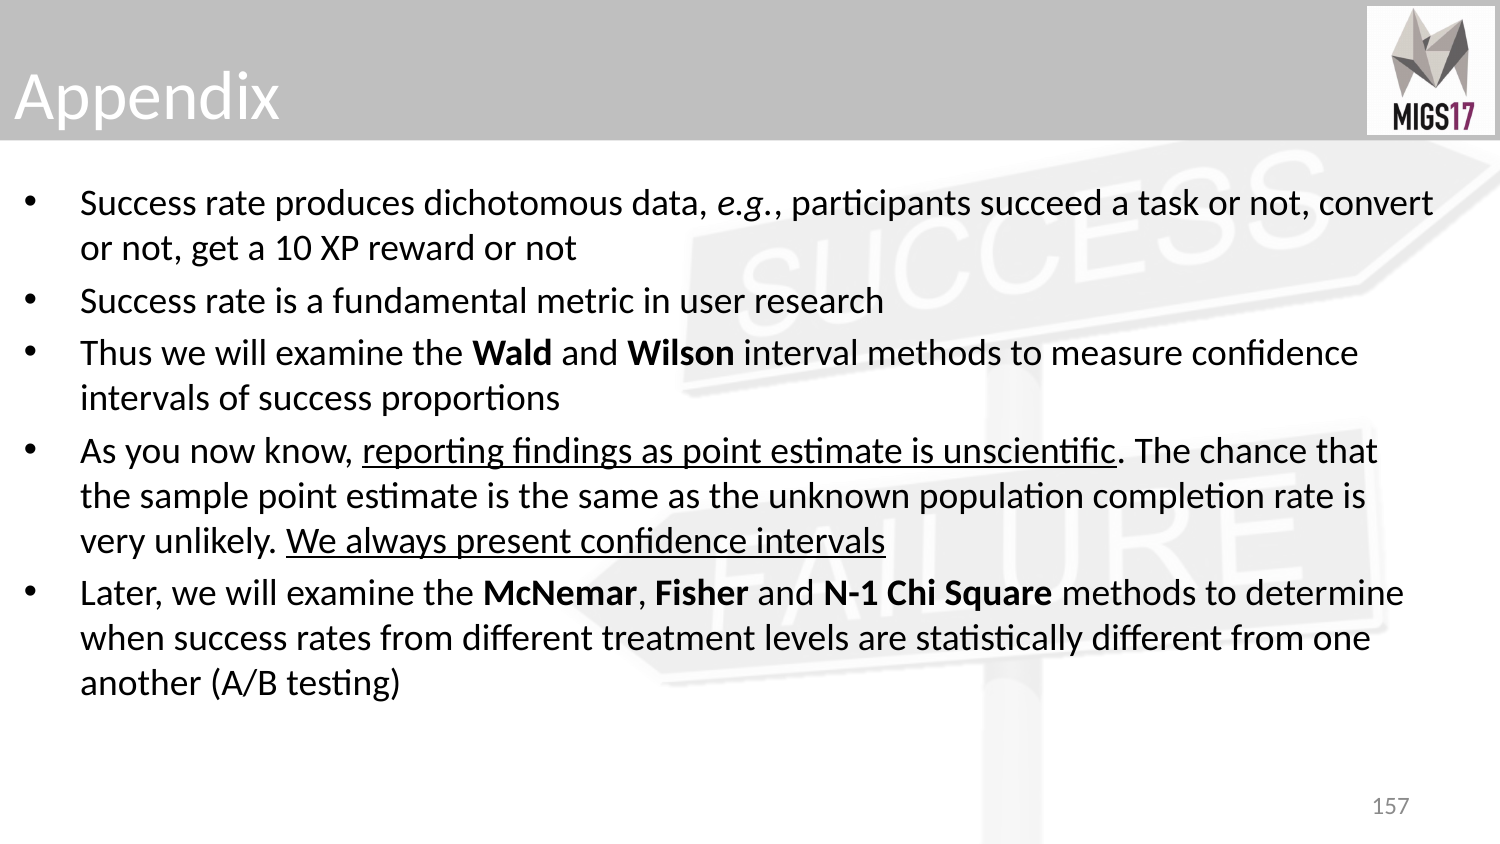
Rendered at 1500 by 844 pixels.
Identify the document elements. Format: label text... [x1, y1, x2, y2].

picture [442, 0, 1500, 844]
text_box Appendix [0, 0, 440, 141]
text_box Success rate produces dichotomous data, e.g., participants succeed a task or not, convert or not, get a 10 XP reward or not Success rate is a fundamental metric in user research Thus we will examine the Wald and Wilson interval methods to measure confidence intervals of success proportions As you now know, reporting findings as point estimate is unscientific. The chance that the sample point estimate is the same as the unknown population completion rate is very unlikely. We always present confidence intervals Later, we will examine the McNemar, Fisher and N-1 Chi Square methods to determine when success rates from different treatment levels are statistically different from one another (A/B testing) [8, 170, 437, 728]
